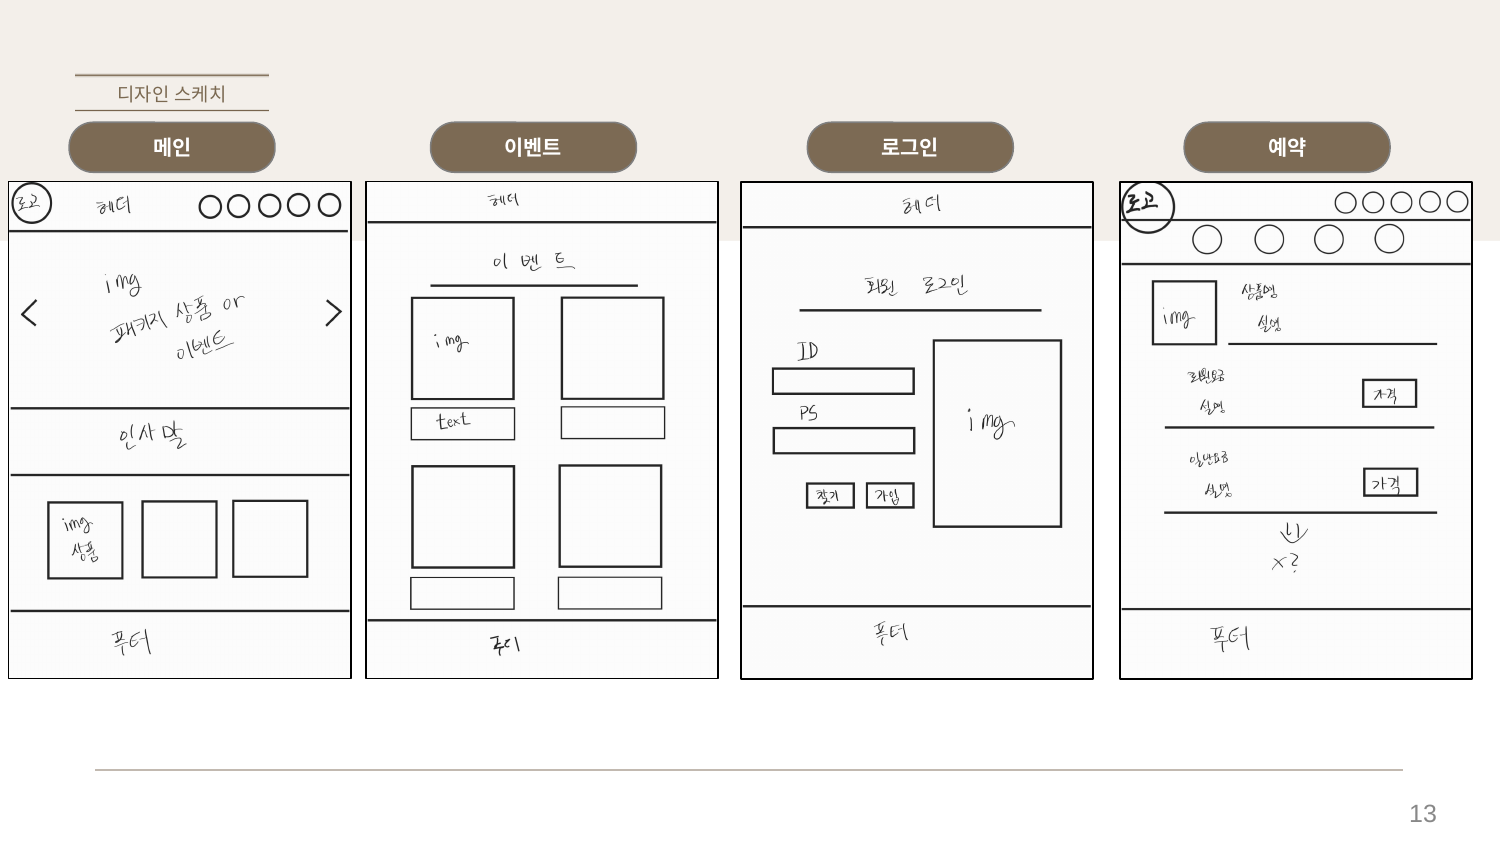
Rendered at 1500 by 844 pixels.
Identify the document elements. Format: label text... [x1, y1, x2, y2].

picture [95, 766, 1403, 773]
picture [0, 0, 1500, 679]
slide_number ‹#› [1269, 797, 1445, 828]
